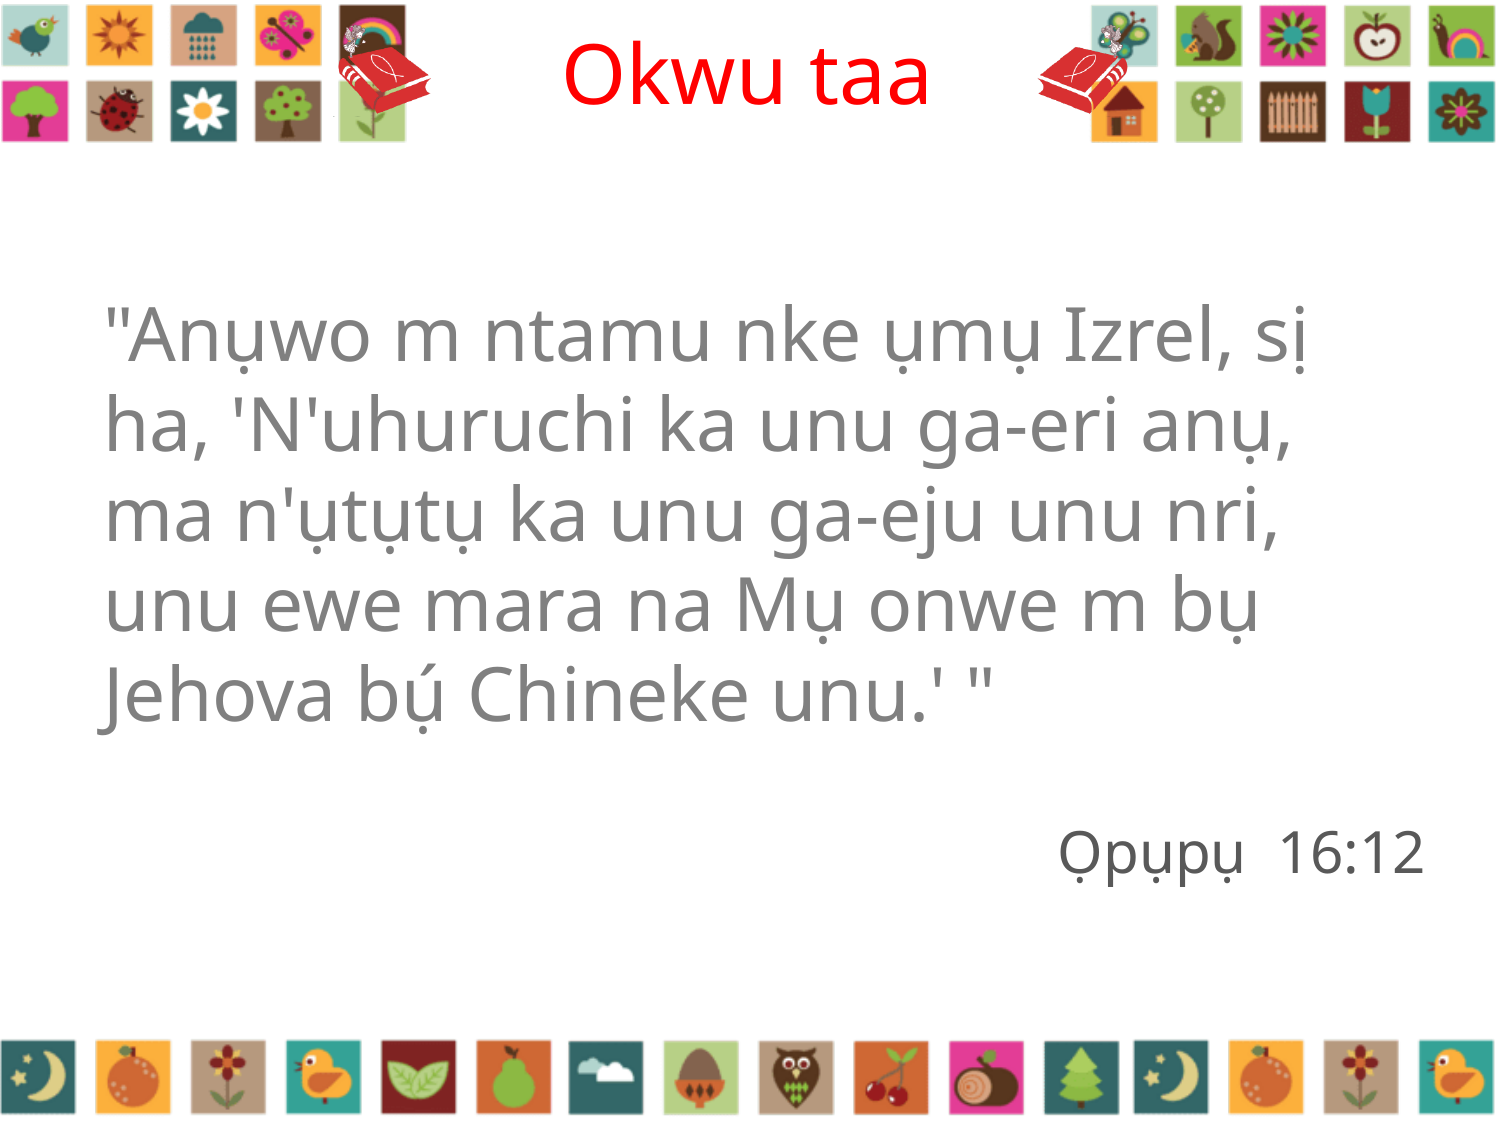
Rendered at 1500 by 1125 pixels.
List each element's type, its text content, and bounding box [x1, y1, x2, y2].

text_box Ọpụpụ 16:12 [808, 807, 1441, 893]
text_box Okwu taa [425, 13, 1078, 129]
picture [0, 3, 463, 150]
text_box "Anụwo m ntamu nke ụmụ Izrel, sị ha, 'N'uhuruchi ka unu ga-eri anụ, ma n'ụtụtụ ka unu ga-eju unu nri, unu ewe mara na Mụ onwe m bụ Jehova bụ́ Chineke unu.' " [88, 278, 1436, 744]
picture [1005, 3, 1500, 150]
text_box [0, 1028, 1500, 1118]
